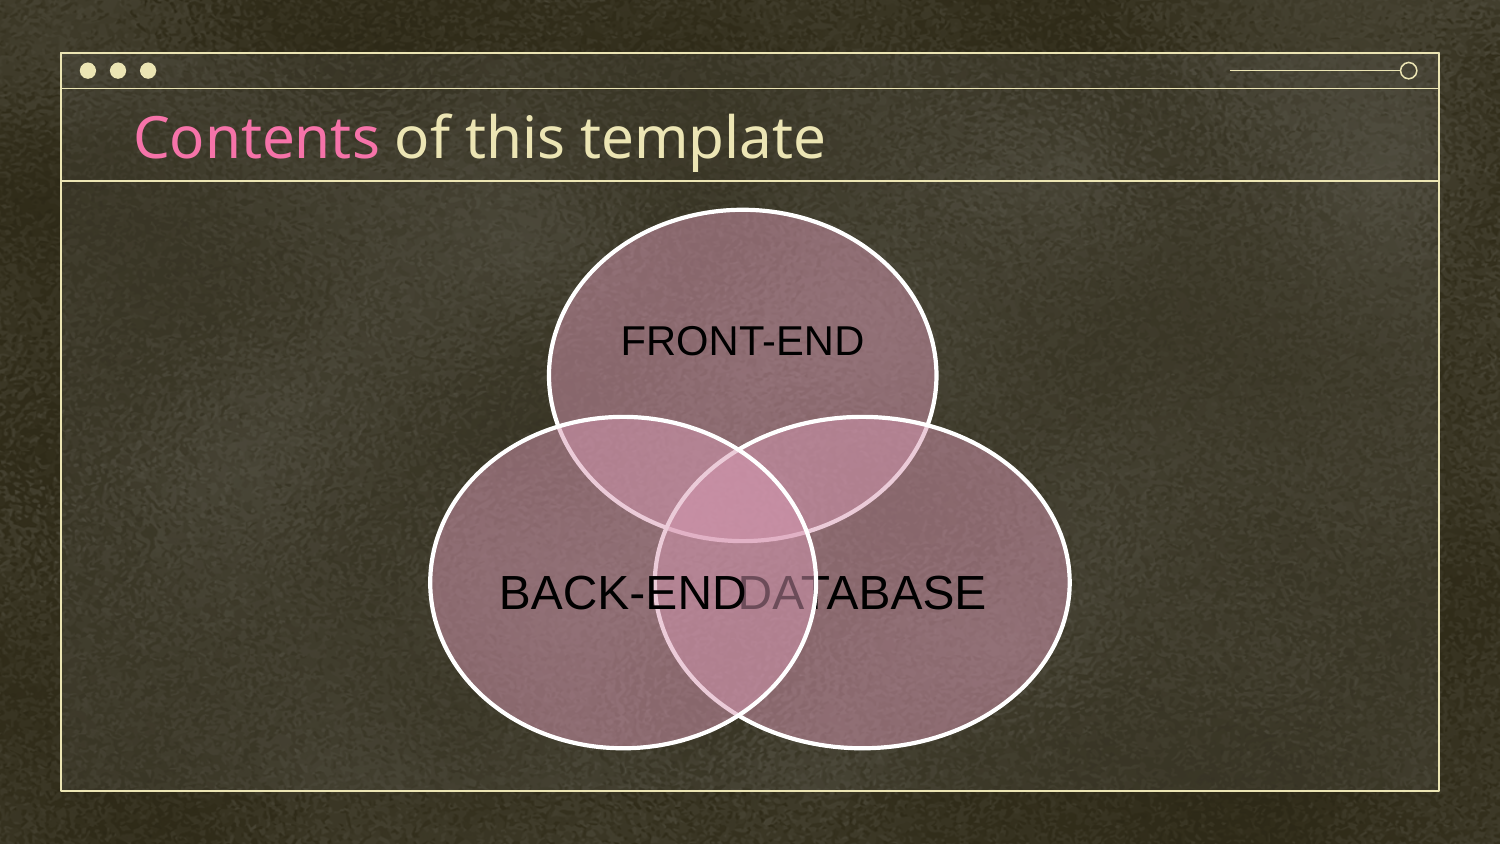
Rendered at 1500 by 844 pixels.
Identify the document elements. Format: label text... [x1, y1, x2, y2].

title Contents of this template [118, 88, 1382, 182]
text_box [117, 202, 1383, 756]
